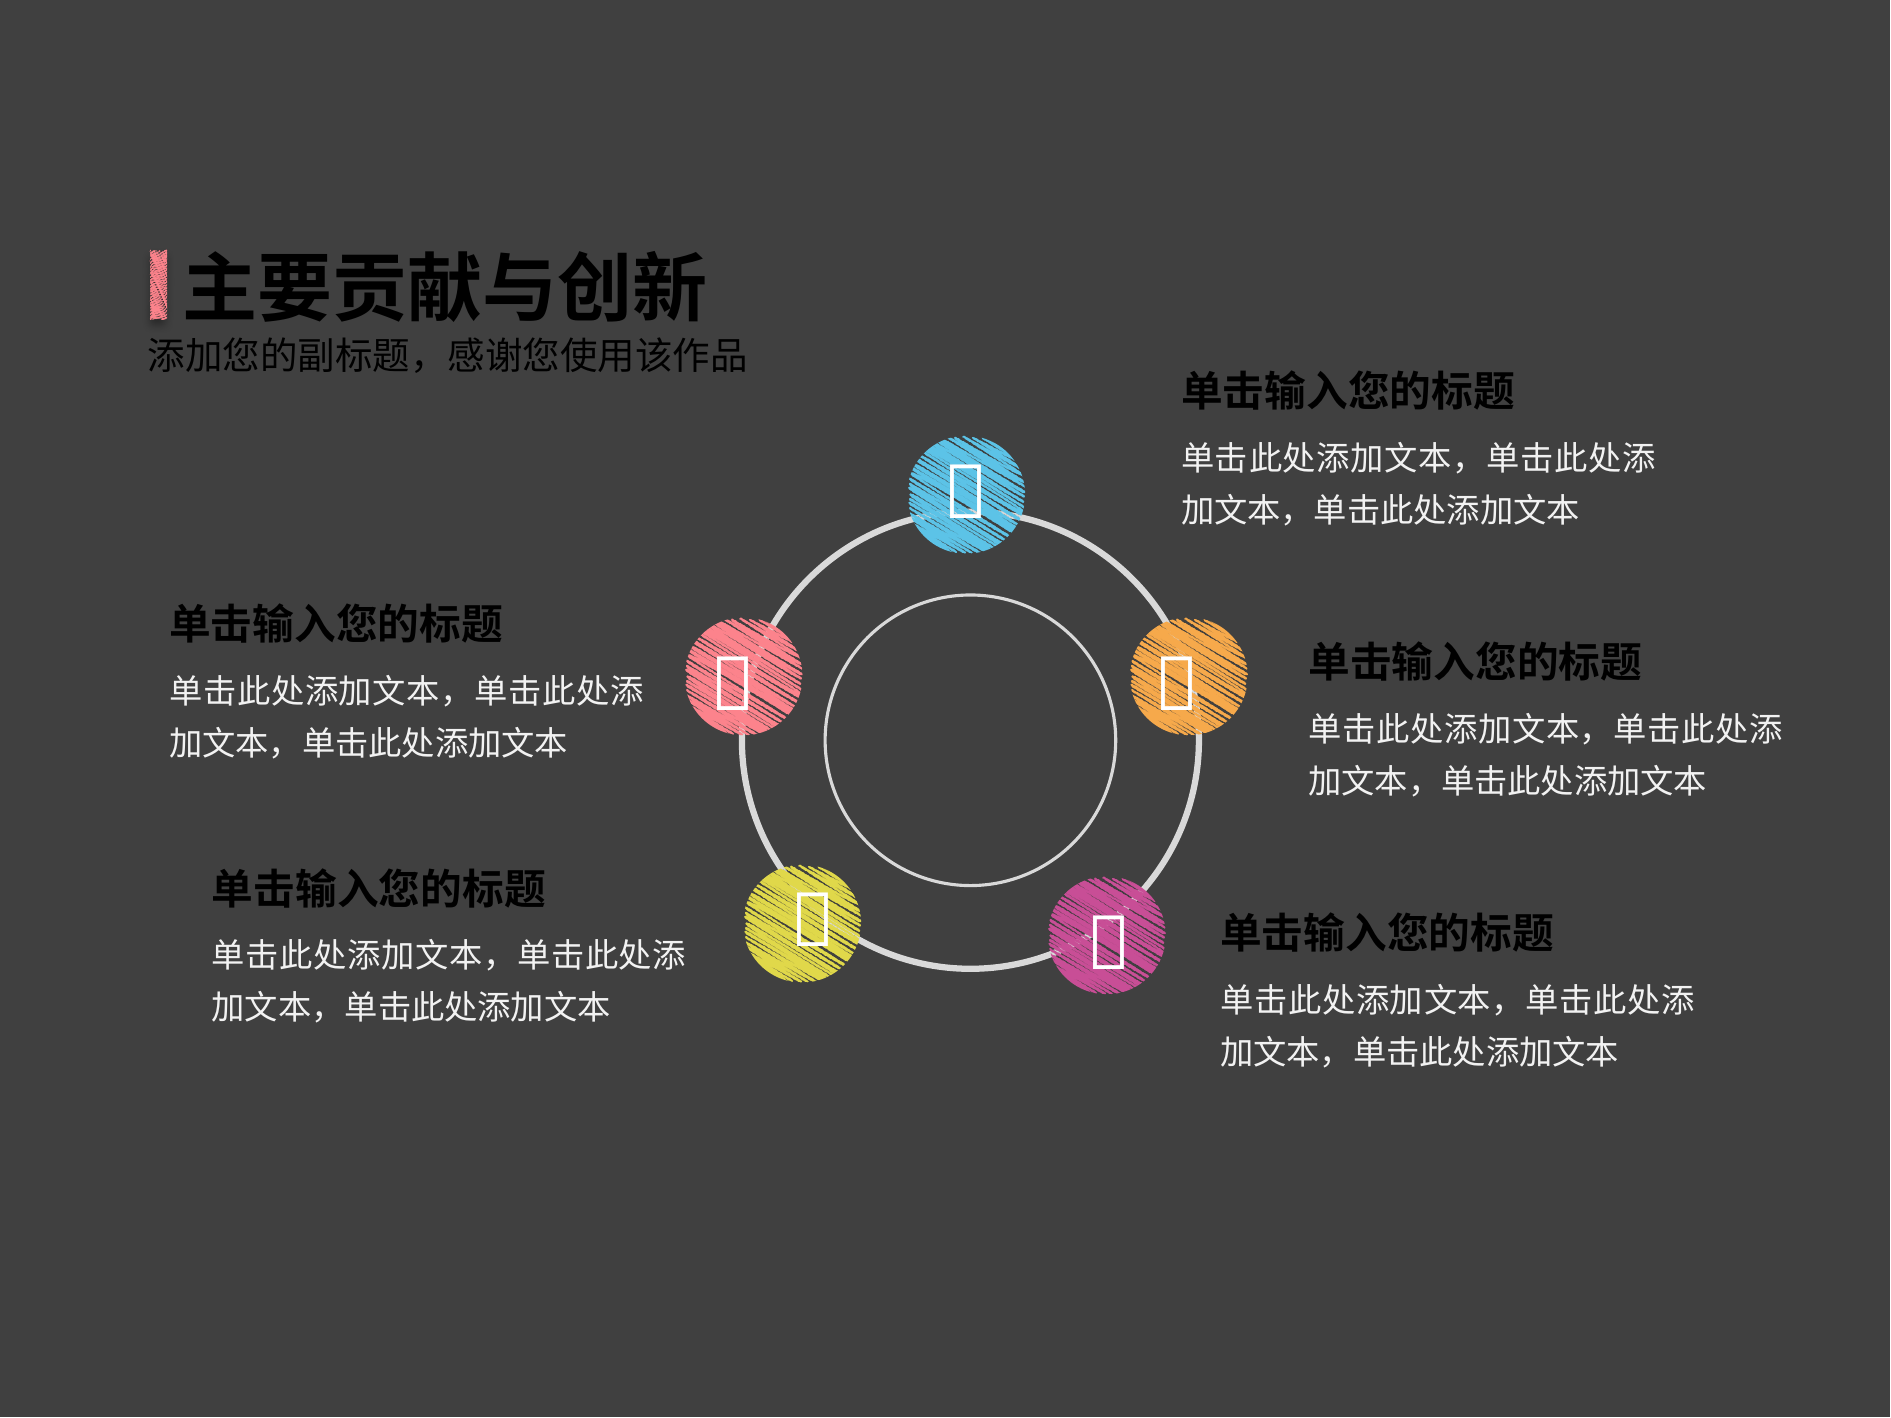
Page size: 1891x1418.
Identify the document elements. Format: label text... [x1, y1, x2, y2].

text_box 单击此处添加文本，单击此处添加文本，单击此处添加文本 [1293, 688, 1799, 808]
text_box [907, 449, 928, 509]
text_box [149, 249, 168, 321]
text_box 添加您的副标题，感谢您使用该作品 [133, 324, 763, 384]
text_box  [1071, 979, 1147, 993]
text_box 单击输入您的标题 [1293, 626, 1735, 688]
text_box 单击输入您的标题 [154, 588, 596, 650]
text_box  [1203, 628, 1214, 734]
text_box [684, 642, 695, 710]
text_box 单击此处添加文本，单击此处添加文本，单击此处添加文本 [197, 914, 702, 1034]
text_box 单击此处添加文本，单击此处添加文本，单击此处添加文本 [1166, 417, 1671, 537]
text_box 单击此处添加文本，单击此处添加文本，单击此处添加文本 [1205, 959, 1711, 1079]
text_box [781, 979, 823, 983]
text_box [741, 511, 1200, 970]
text_box [709, 617, 735, 628]
text_box 单击输入您的标题 [1205, 897, 1647, 959]
text_box [1004, 449, 1026, 509]
text_box 单击输入您的标题 [197, 852, 638, 914]
text_box  [695, 628, 735, 734]
text_box  [928, 435, 1004, 509]
text_box 主要贡献与创新 [167, 232, 723, 324]
text_box 单击输入您的标题 [1166, 355, 1607, 417]
text_box [1203, 619, 1248, 730]
text_box 单击此处添加文本，单击此处添加文本，单击此处添加文本 [154, 650, 659, 770]
